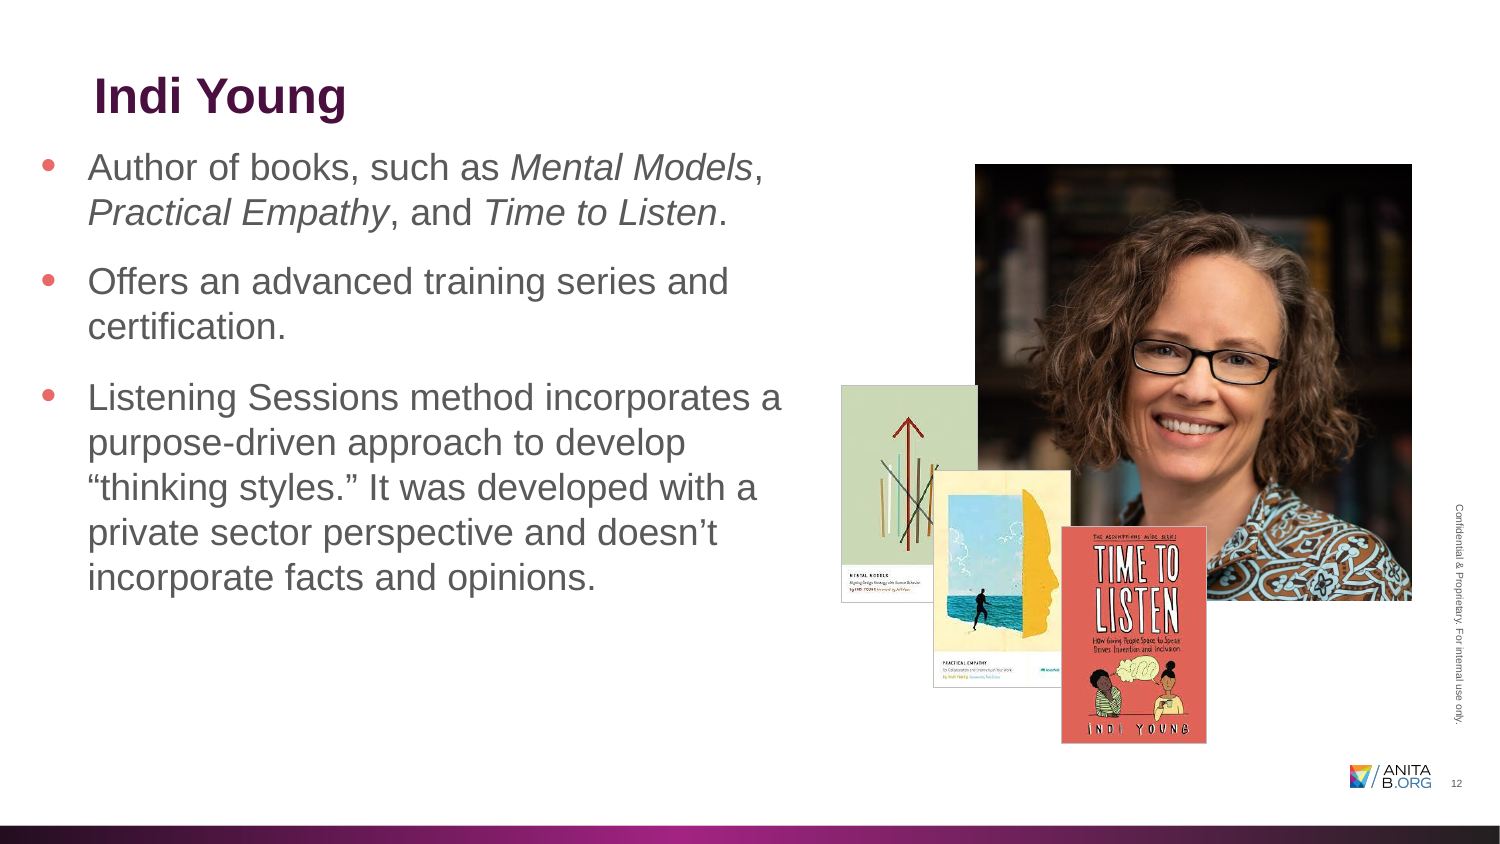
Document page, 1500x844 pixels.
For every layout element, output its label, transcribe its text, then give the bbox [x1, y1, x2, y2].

picture [1350, 765, 1372, 788]
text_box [841, 164, 1412, 744]
subtitle Author of books, such as Mental Models, Practical Empathy, and Time to Listen. Offers an advanced training series and certification. Listening Sessions method incorporates a purpose-driven approach to develop “thinking styles.” It was developed with a private sector perspective and doesn’t incorporate facts and opinions. [40, 142, 821, 603]
picture [0, 825, 1500, 844]
title Indi Young [93, 67, 747, 124]
slide_number 12 [1372, 725, 1463, 791]
